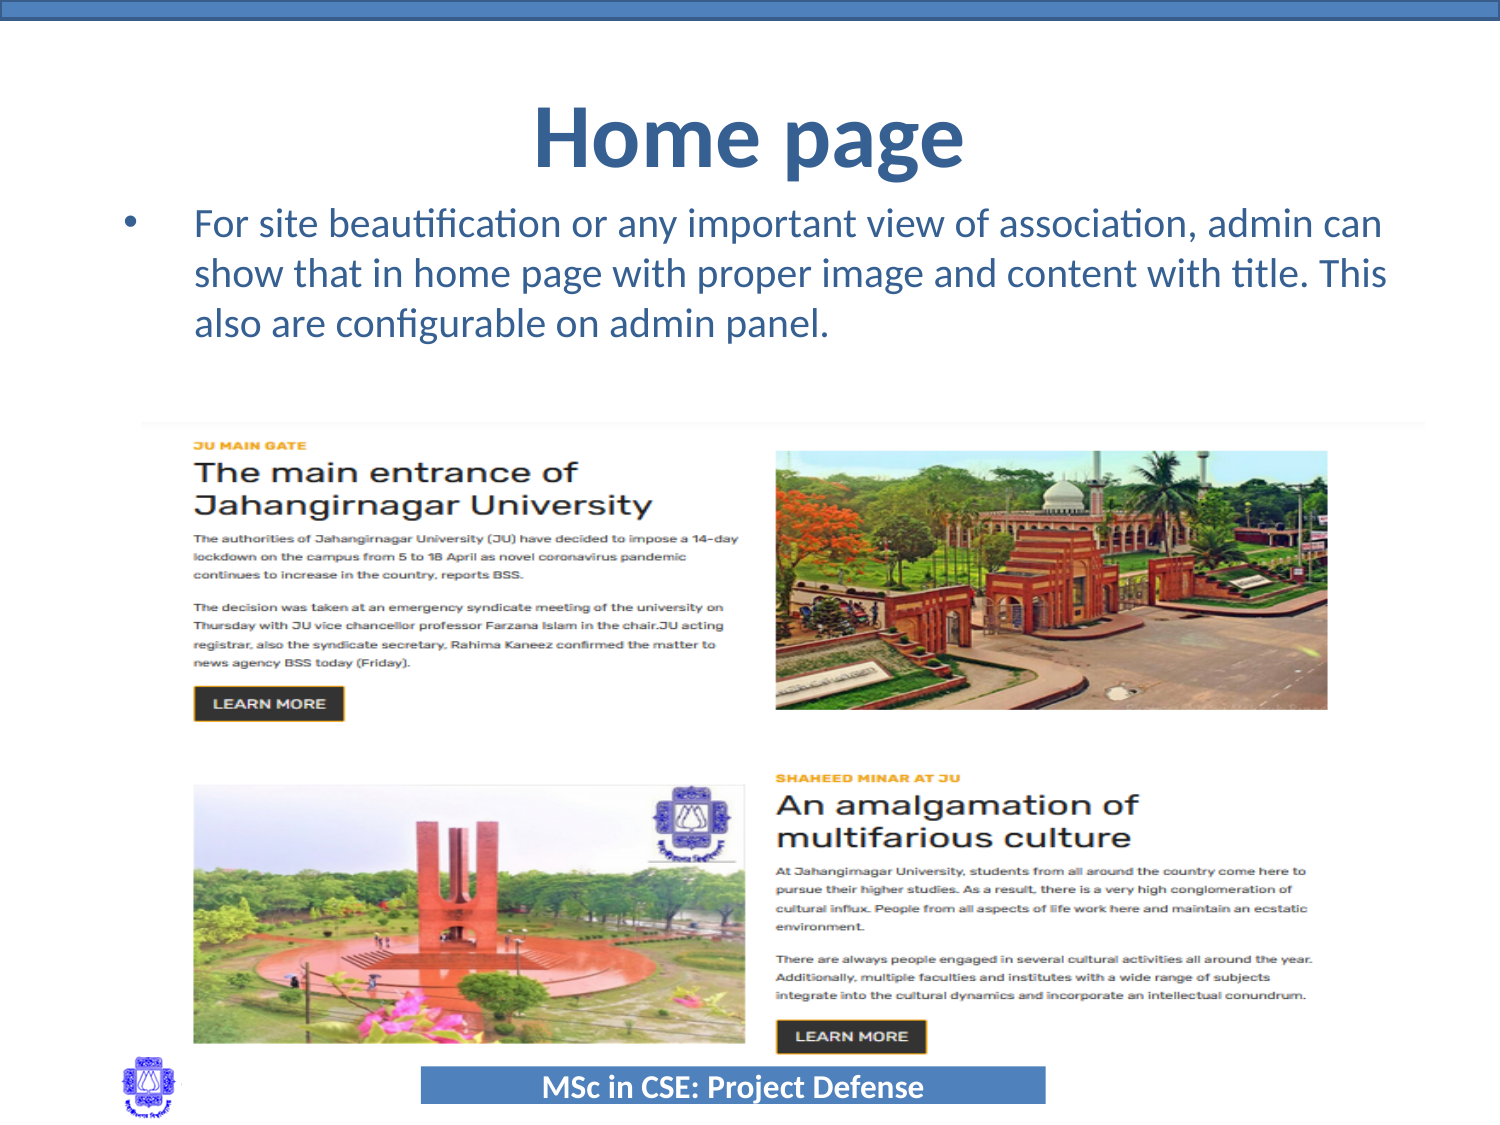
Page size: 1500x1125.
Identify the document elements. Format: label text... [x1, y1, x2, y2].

text_box For site beautification or any important view of association, admin can show that in home page with proper image and content with title. This also are configurable on admin panel. [104, 188, 1455, 423]
title Home page [75, 37, 1425, 225]
picture [111, 421, 1426, 1125]
